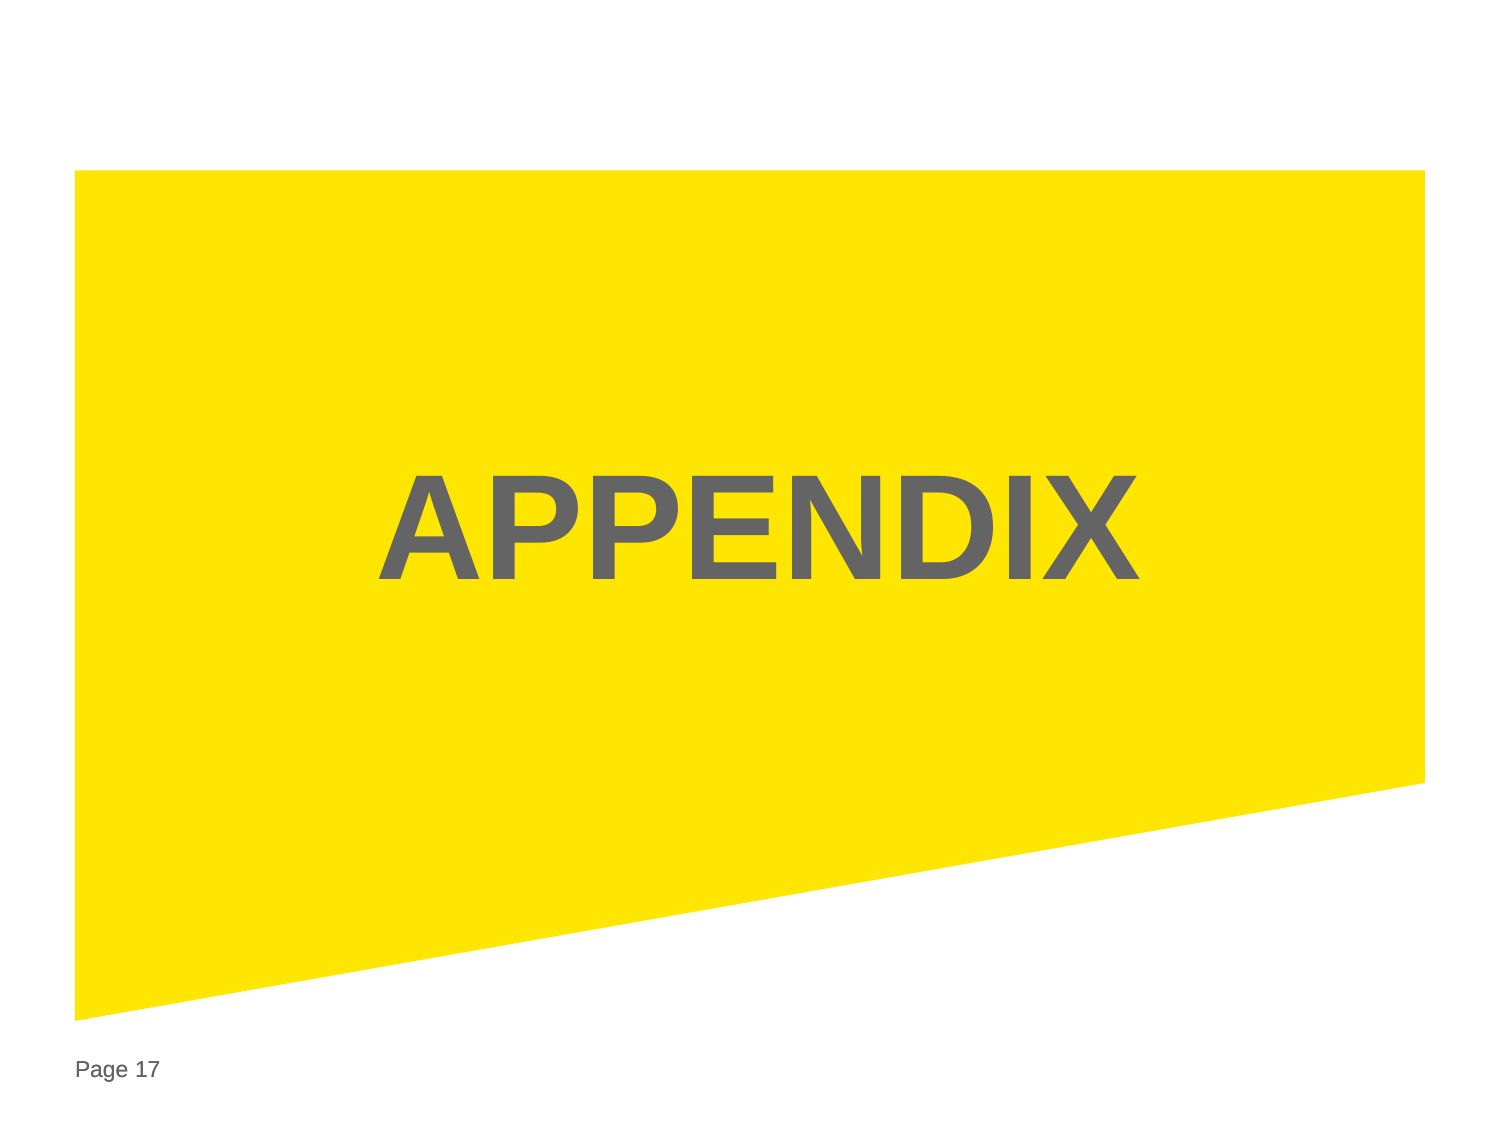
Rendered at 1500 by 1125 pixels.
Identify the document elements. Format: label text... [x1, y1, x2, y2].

title APPENDIX [374, 457, 1171, 590]
